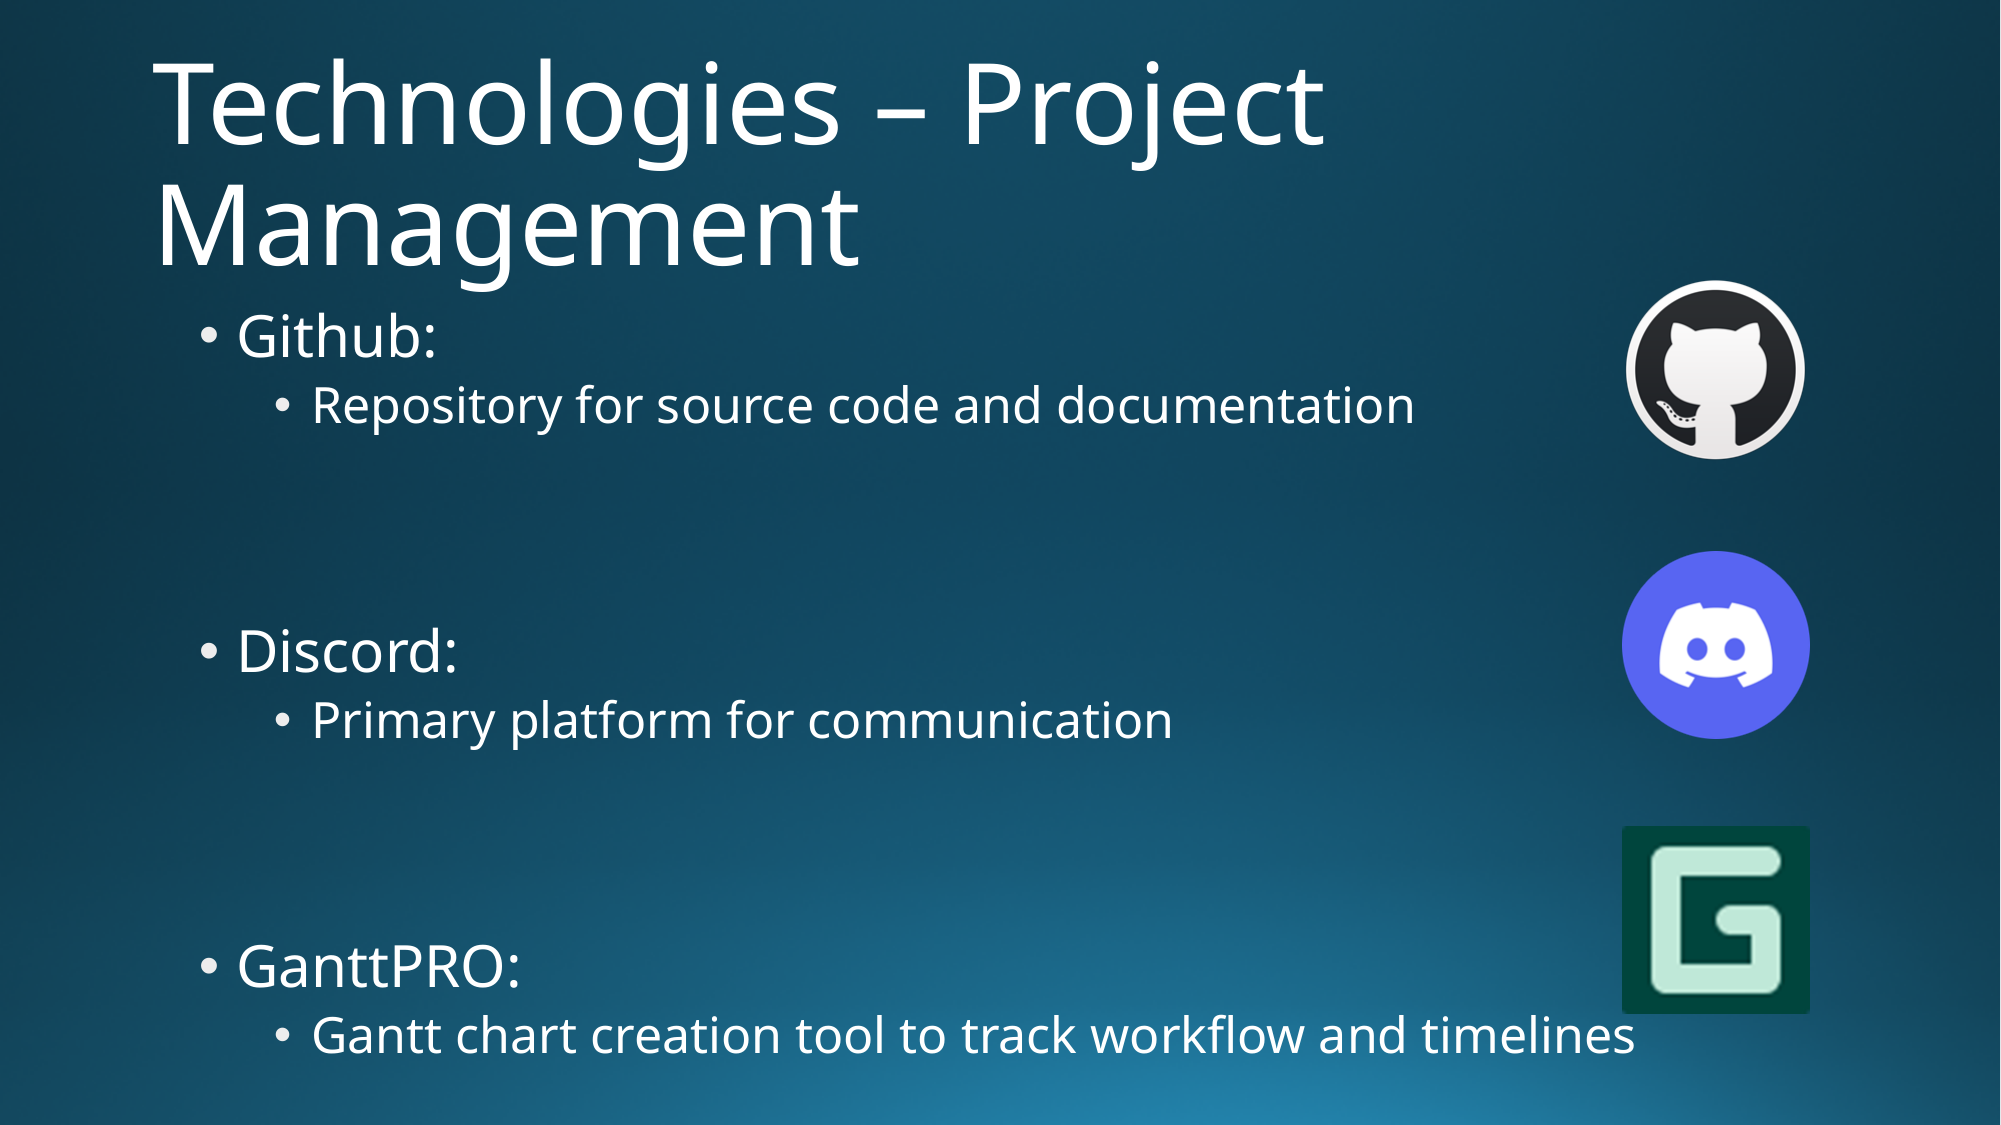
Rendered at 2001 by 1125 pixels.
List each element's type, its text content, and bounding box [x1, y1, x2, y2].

list Github: Repository for source code and documentation Discord: Primary platform for communication GanttPRO: Gantt chart creation tool to track workflow and timelines [183, 299, 1863, 1014]
picture [0, 0, 2001, 1125]
title Technologies – Project Management [137, 59, 1863, 278]
